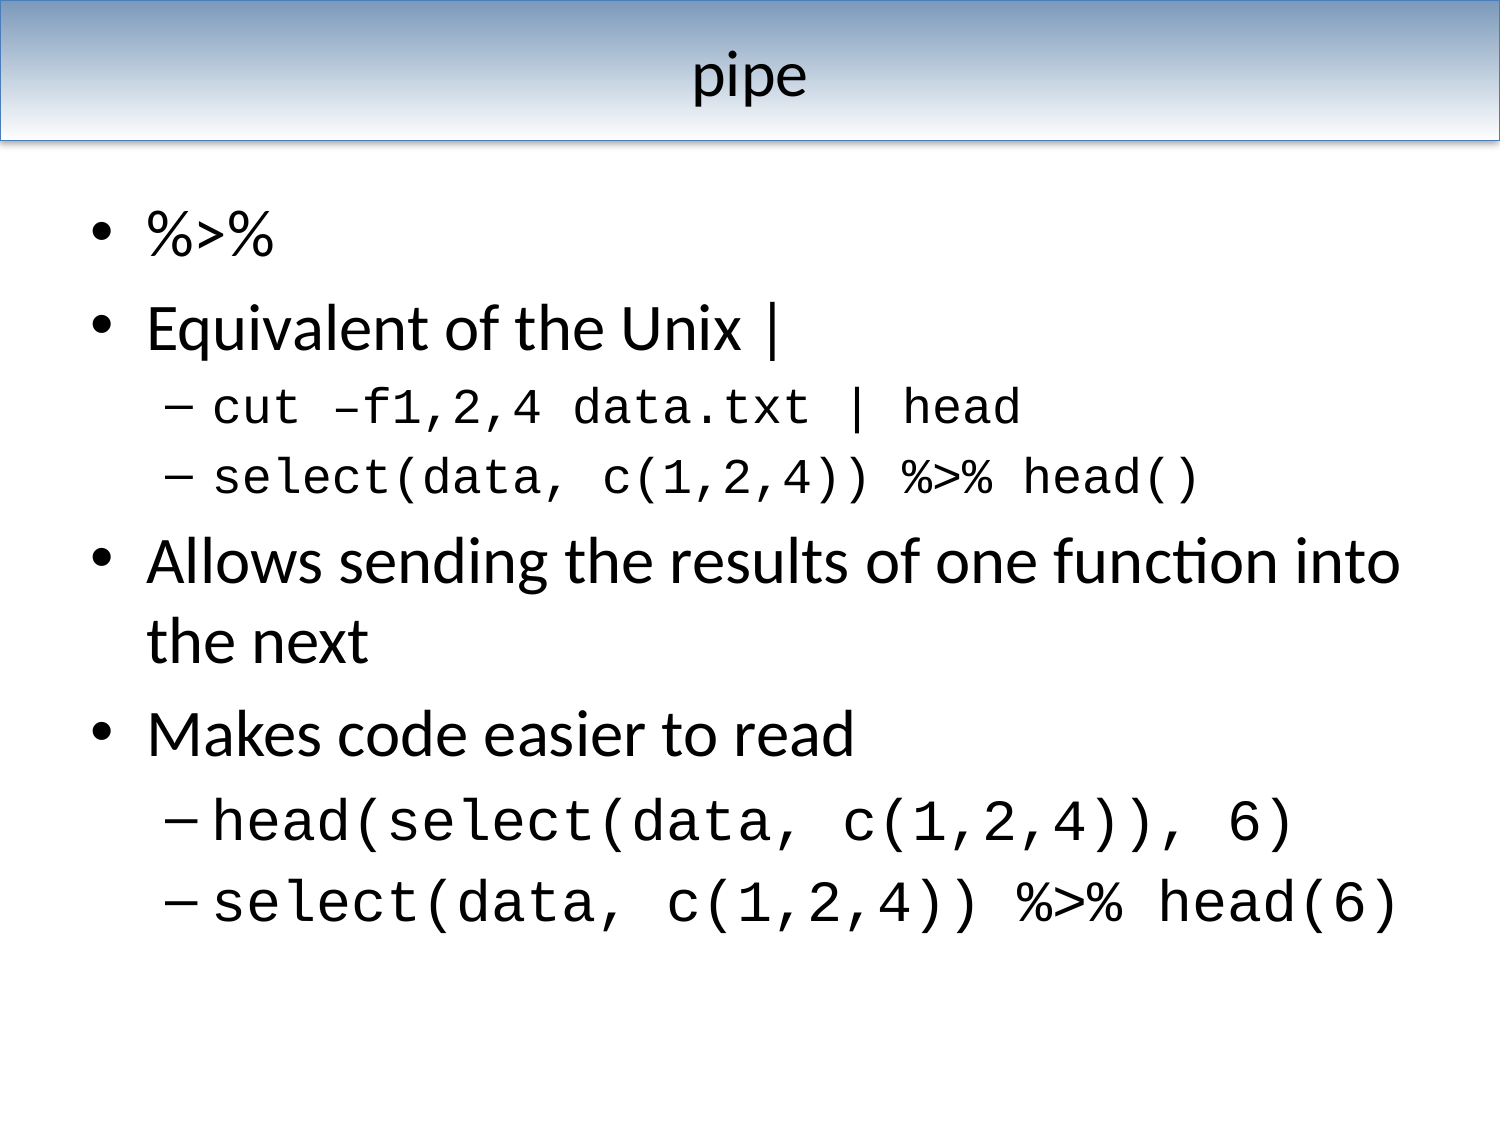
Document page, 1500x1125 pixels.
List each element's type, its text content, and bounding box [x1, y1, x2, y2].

title pipe [75, 22, 1425, 118]
list %>% Equivalent of the Unix | cut –f1,2,4 data.txt | head select(data, c(1,2,4)) %>% head() Allows sending the results of one function into the next Makes code easier to read head(select(data, c(1,2,4)), 6) select(data, c(1,2,4)) %>% head(6) [75, 182, 1425, 1043]
